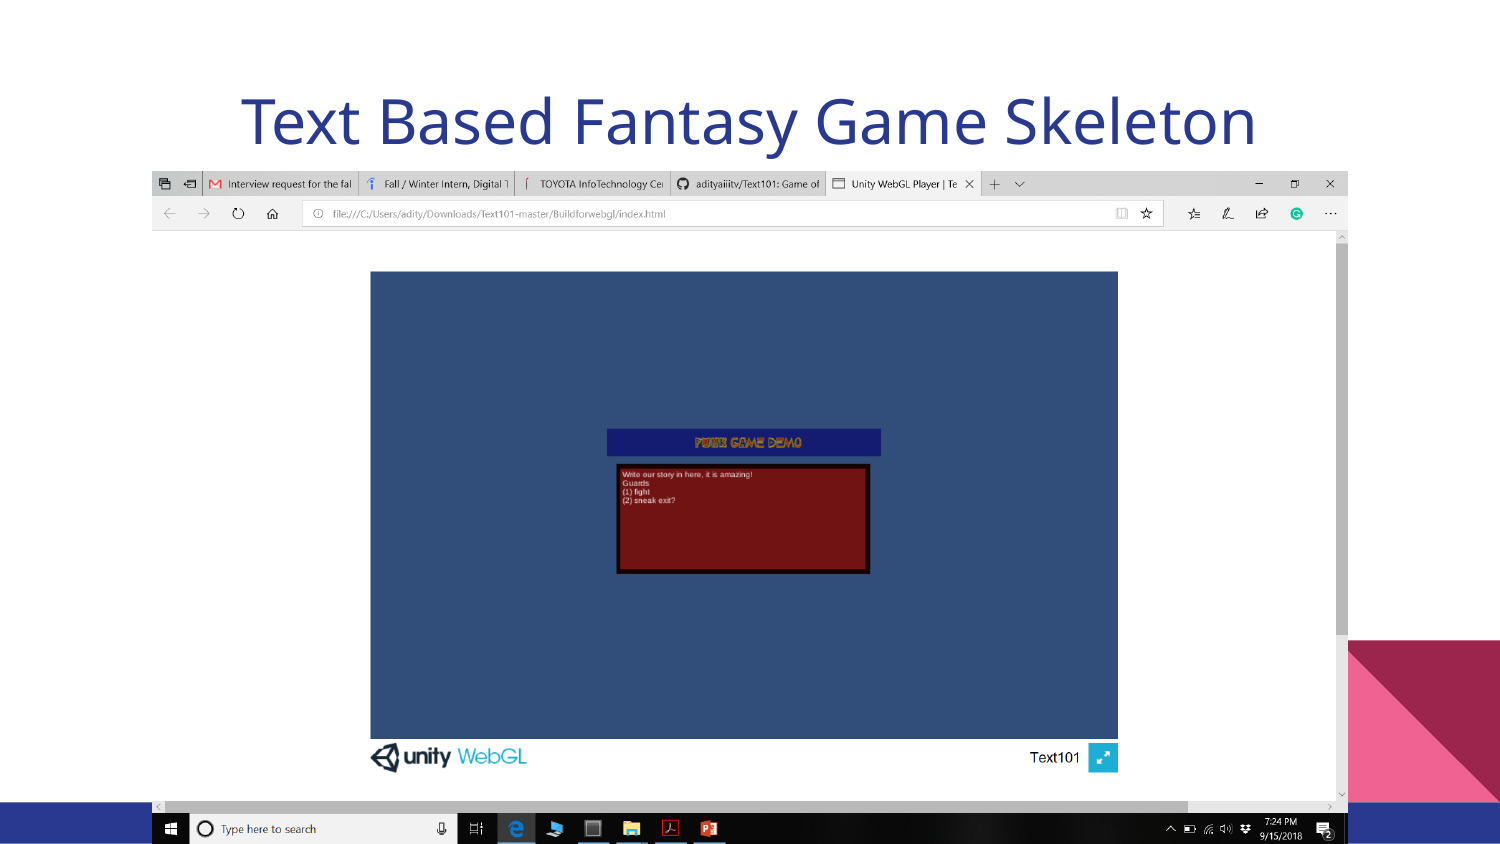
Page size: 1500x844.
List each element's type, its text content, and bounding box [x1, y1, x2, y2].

picture [152, 171, 1348, 844]
title Text Based Fantasy Game Skeleton [51, 67, 1449, 167]
